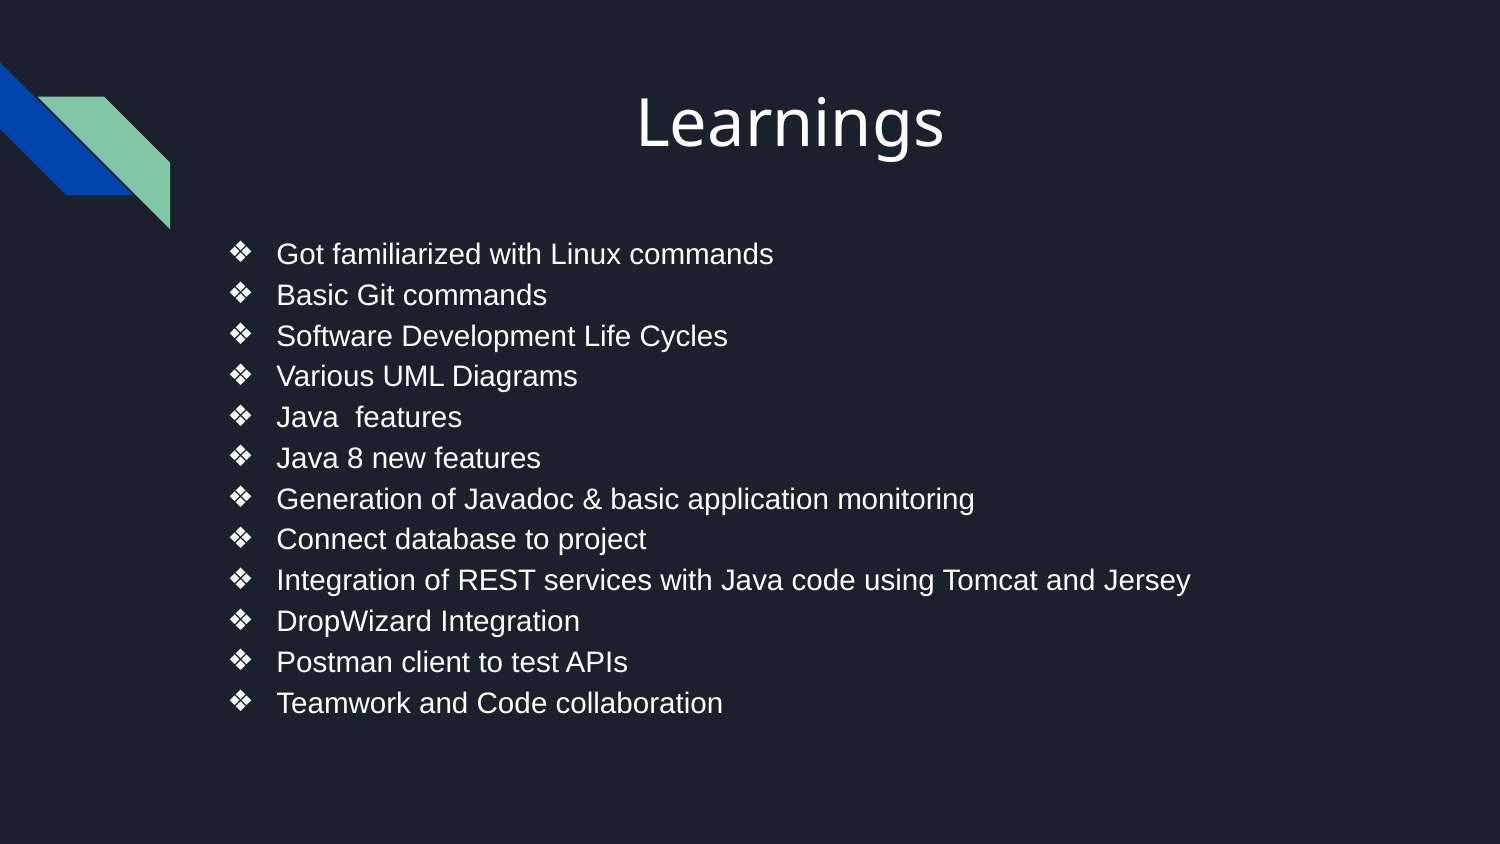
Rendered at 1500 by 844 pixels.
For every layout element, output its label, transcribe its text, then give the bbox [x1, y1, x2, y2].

list Got familiarized with Linux commands Basic Git commands Software Development Life Cycles Various UML Diagrams Java features Java 8 new features Generation of Javadoc & basic application monitoring Connect database to project Integration of REST services with Java code using Tomcat and Jersey DropWizard Integration Postman client to test APIs Teamwork and Code collaboration [192, 214, 1368, 735]
title Learnings [212, 64, 1368, 214]
